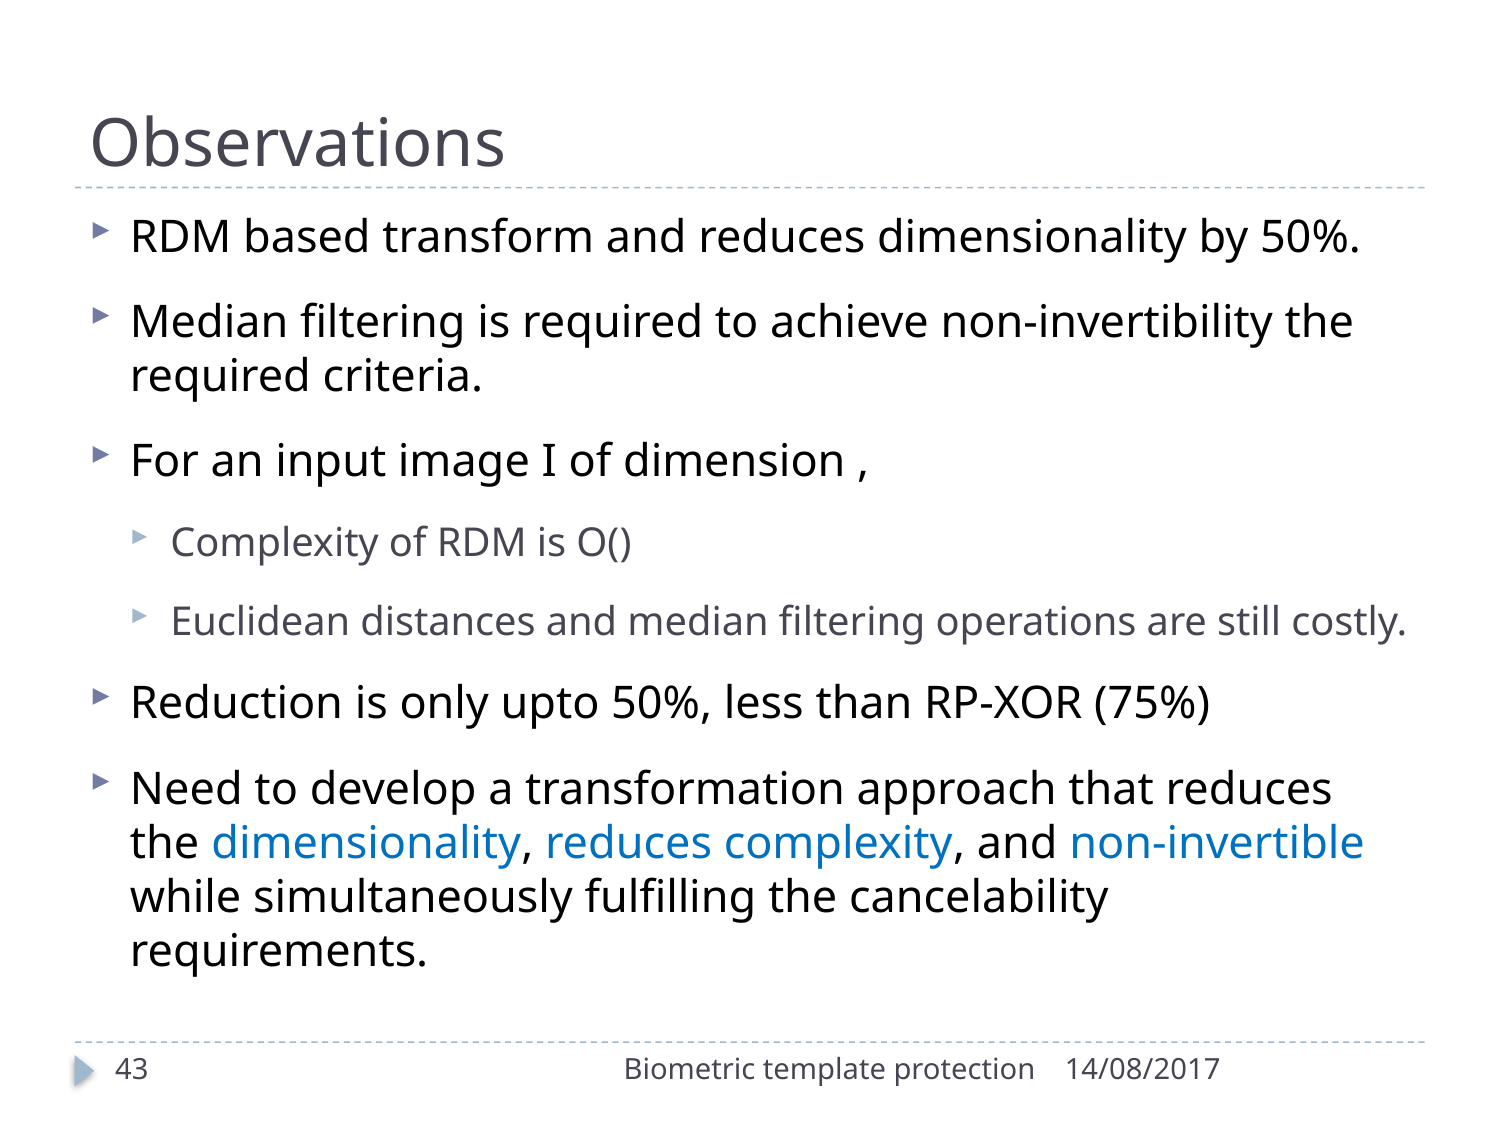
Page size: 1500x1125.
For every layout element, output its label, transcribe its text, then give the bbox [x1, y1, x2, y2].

title Observations [75, 24, 1425, 188]
slide_number 43 [100, 1042, 426, 1103]
footer Biometric template protection [475, 1042, 1051, 1103]
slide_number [1051, 1042, 1426, 1103]
